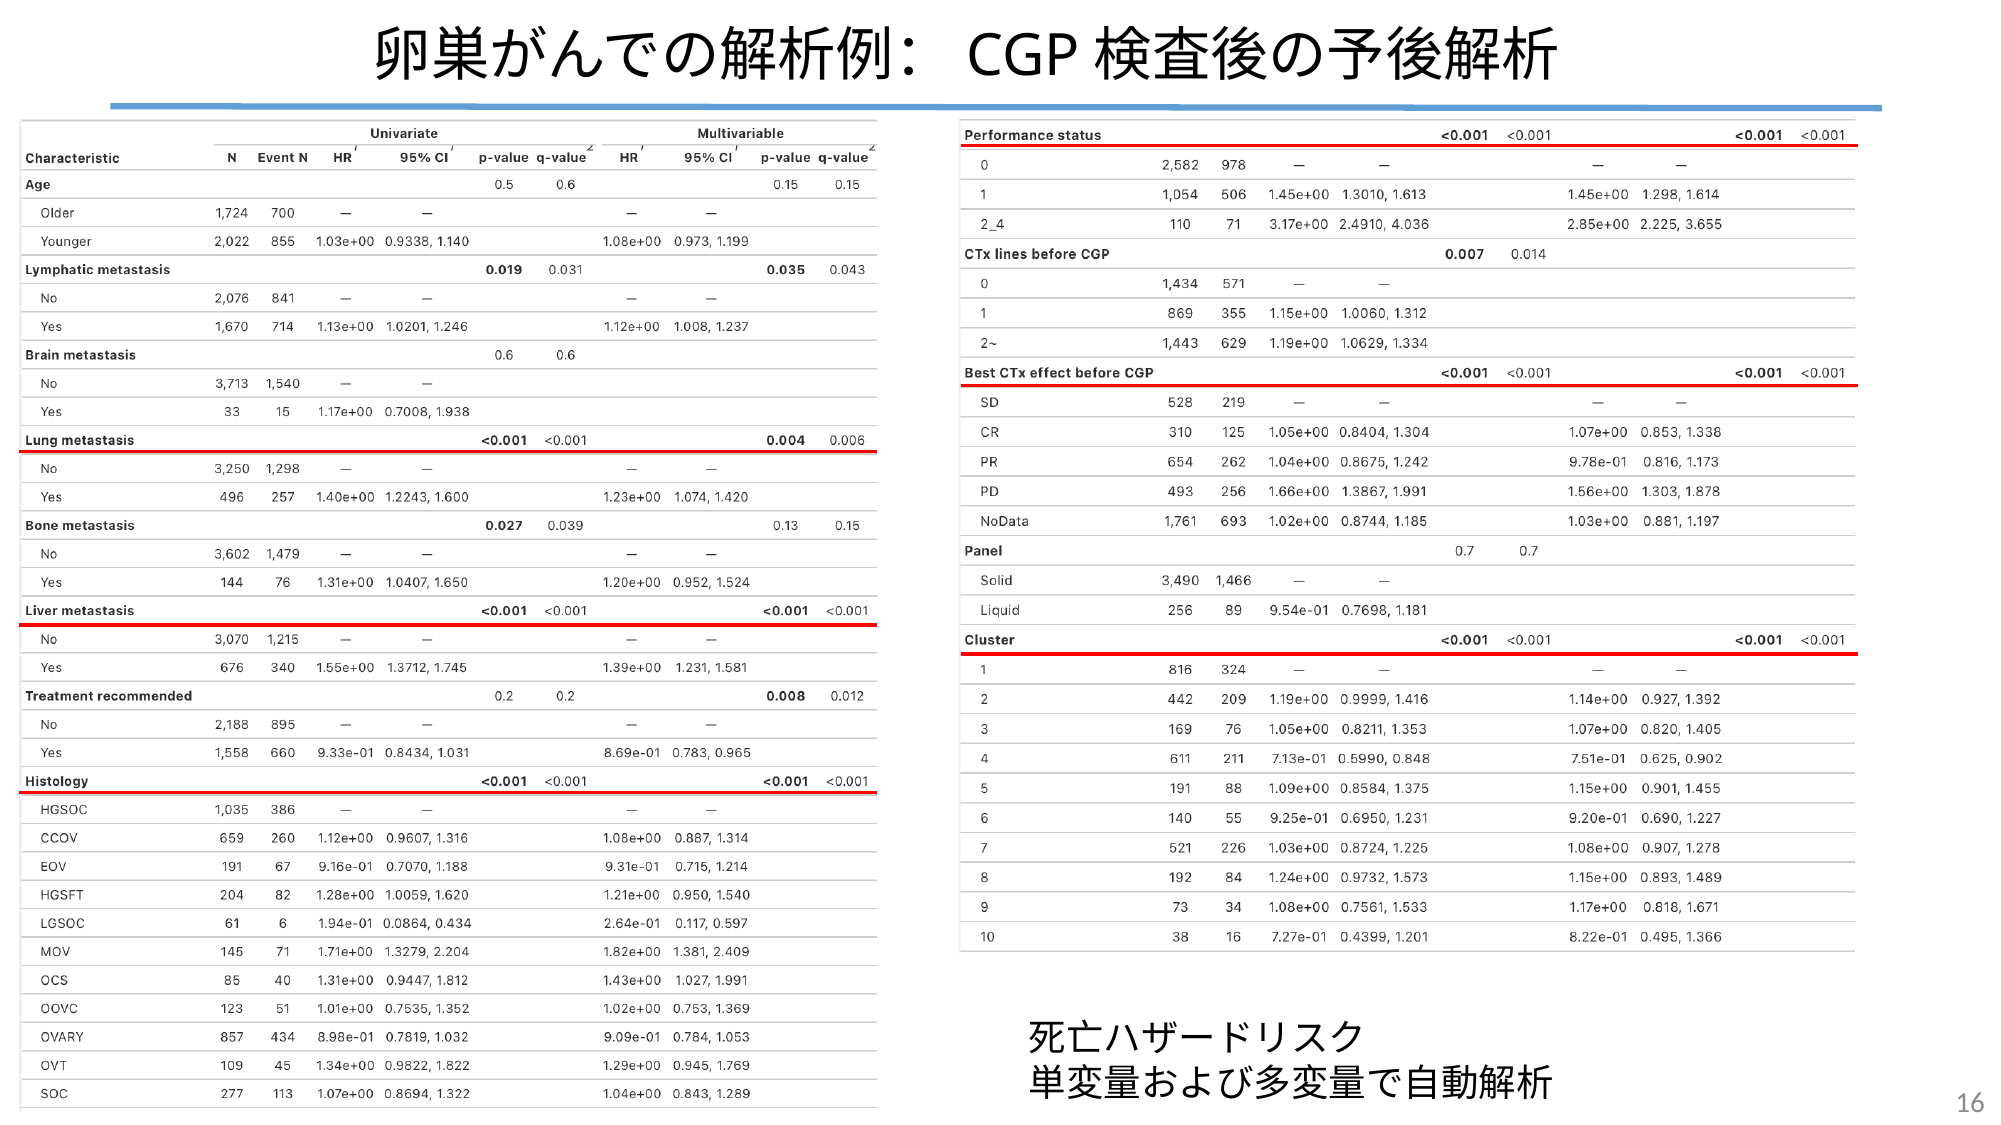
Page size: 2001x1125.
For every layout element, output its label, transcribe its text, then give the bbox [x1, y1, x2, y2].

picture [18, 118, 878, 451]
picture [18, 626, 878, 792]
picture [18, 794, 878, 1112]
text_box 卵巣がんでの解析例：CGP検査後の予後解析 [179, 9, 1754, 95]
slide_number 16 [1650, 1070, 2000, 1125]
picture [18, 453, 878, 624]
picture [958, 117, 1856, 954]
text_box 死亡ハザードリスク 単変量および多変量で自動解析 [1013, 1006, 1800, 1112]
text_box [109, 105, 1883, 109]
